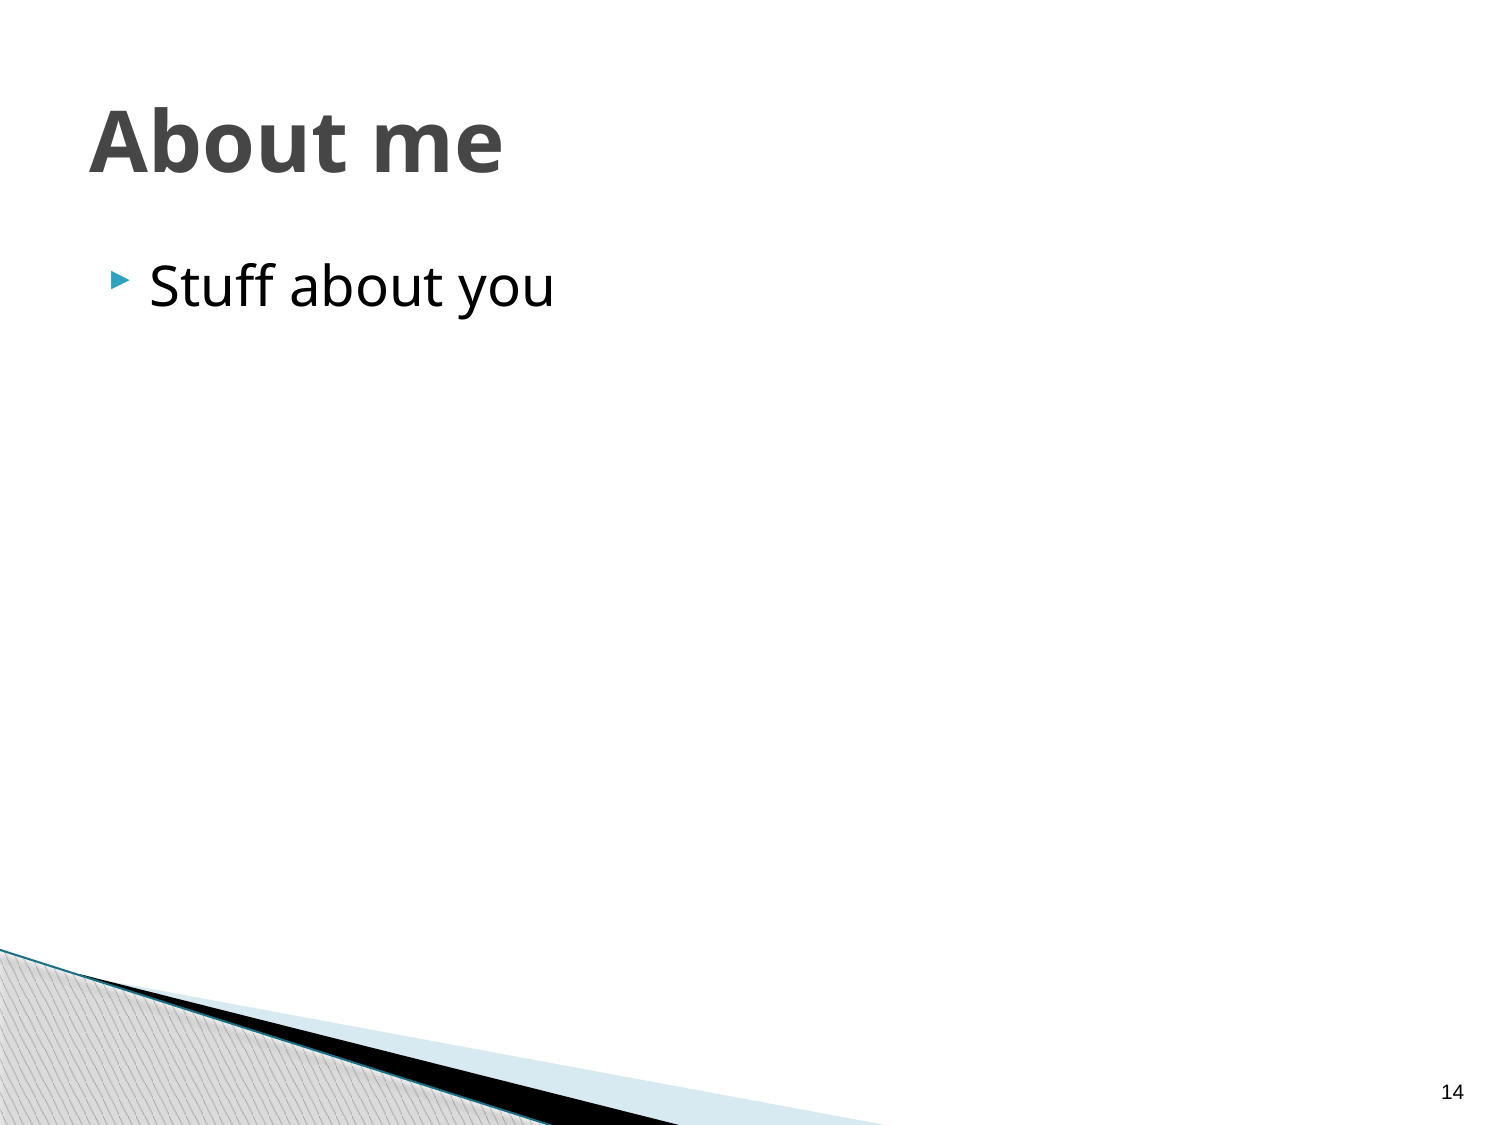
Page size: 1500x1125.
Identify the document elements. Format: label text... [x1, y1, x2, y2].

list Stuff about you [74, 242, 1426, 986]
title About me [75, 45, 1388, 233]
slide_number 14 [1418, 1051, 1479, 1112]
